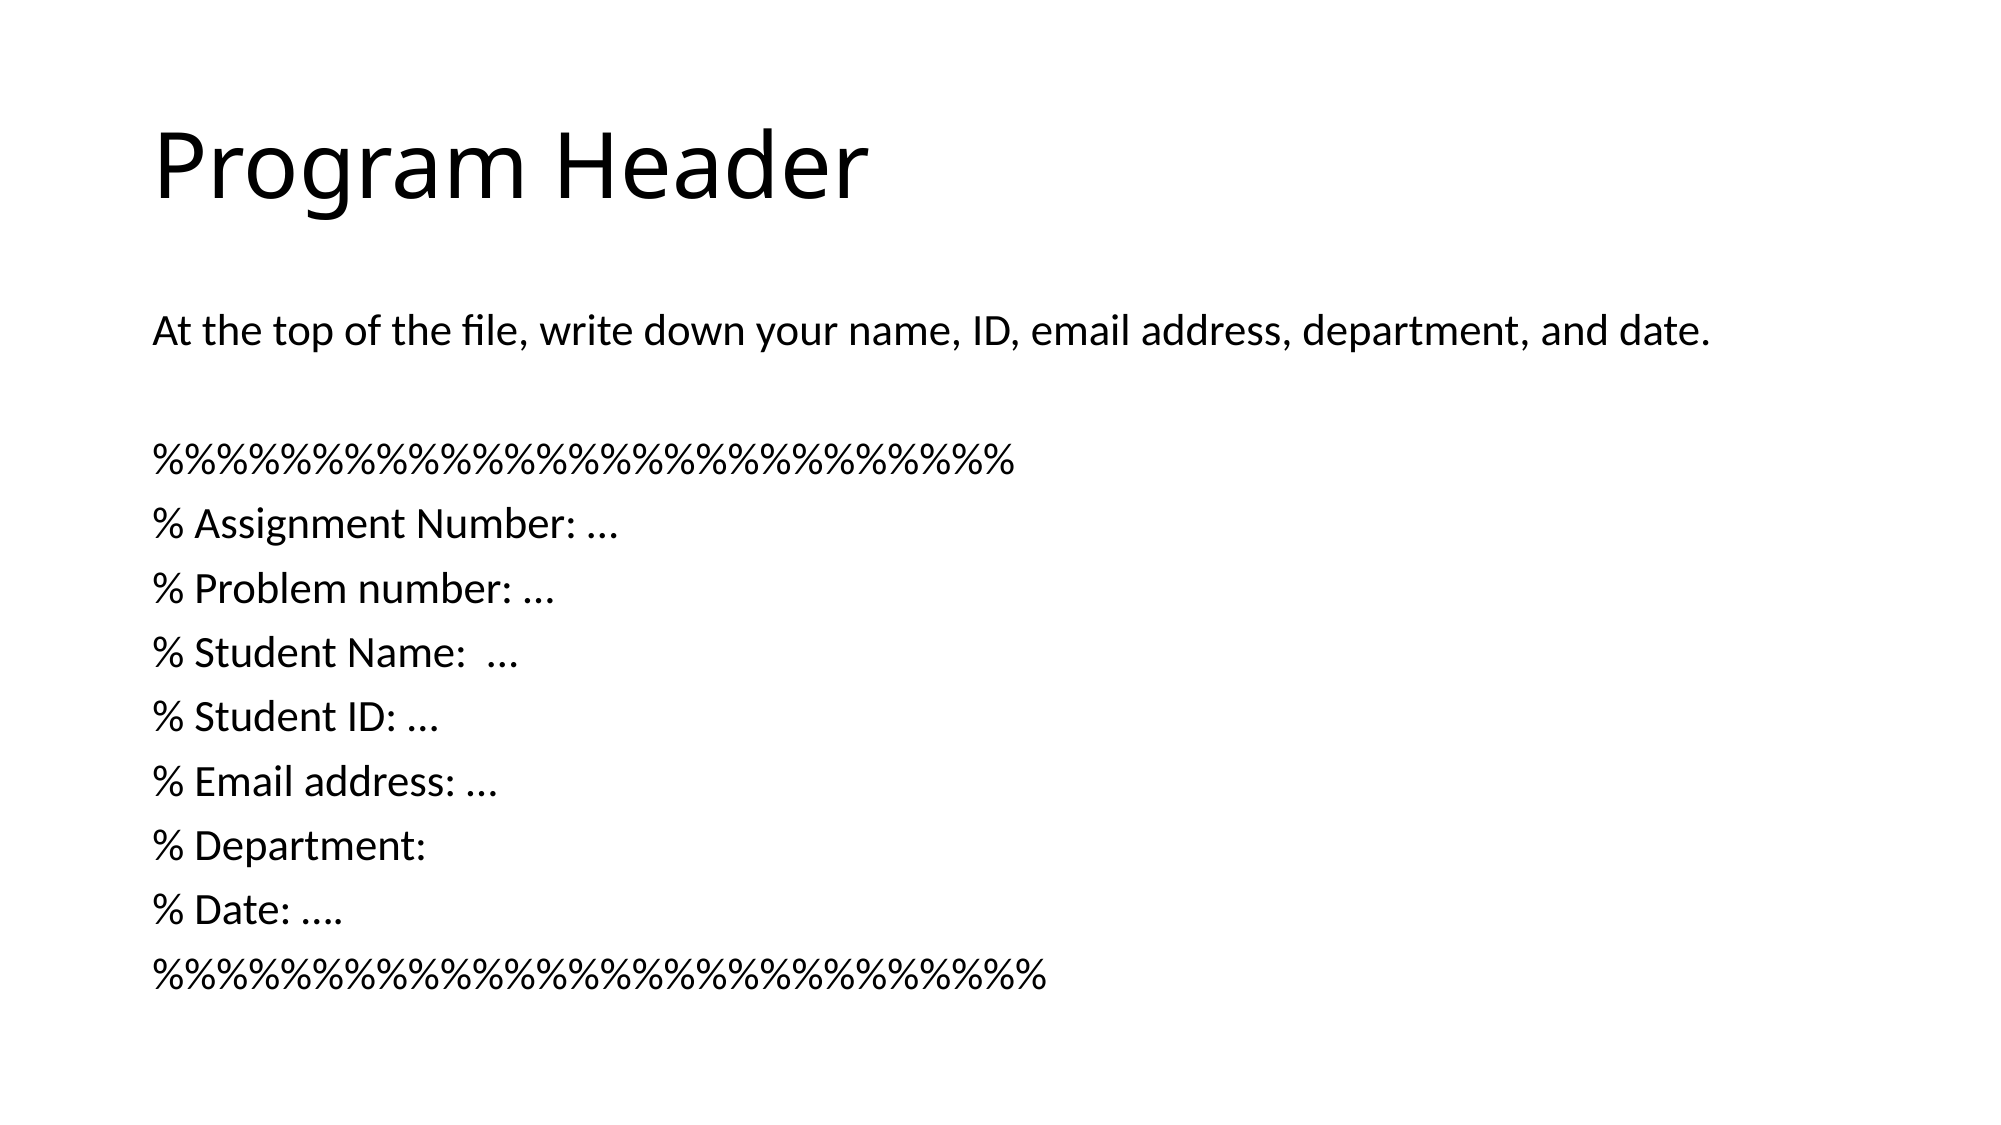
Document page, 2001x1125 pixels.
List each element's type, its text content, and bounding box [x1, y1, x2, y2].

list At the top of the file, write down your name, ID, email address, department, and date. %%%%%%%%%%%%%%%%%%%%%%%%%%% % Assignment Number: … % Problem number: … % Student Name: … % Student ID: … % Email address: … % Department: % Date: …. %%%%%%%%%%%%%%%%%%%%%%%%%%%% [137, 299, 1863, 1014]
title Program Header [137, 59, 1863, 278]
